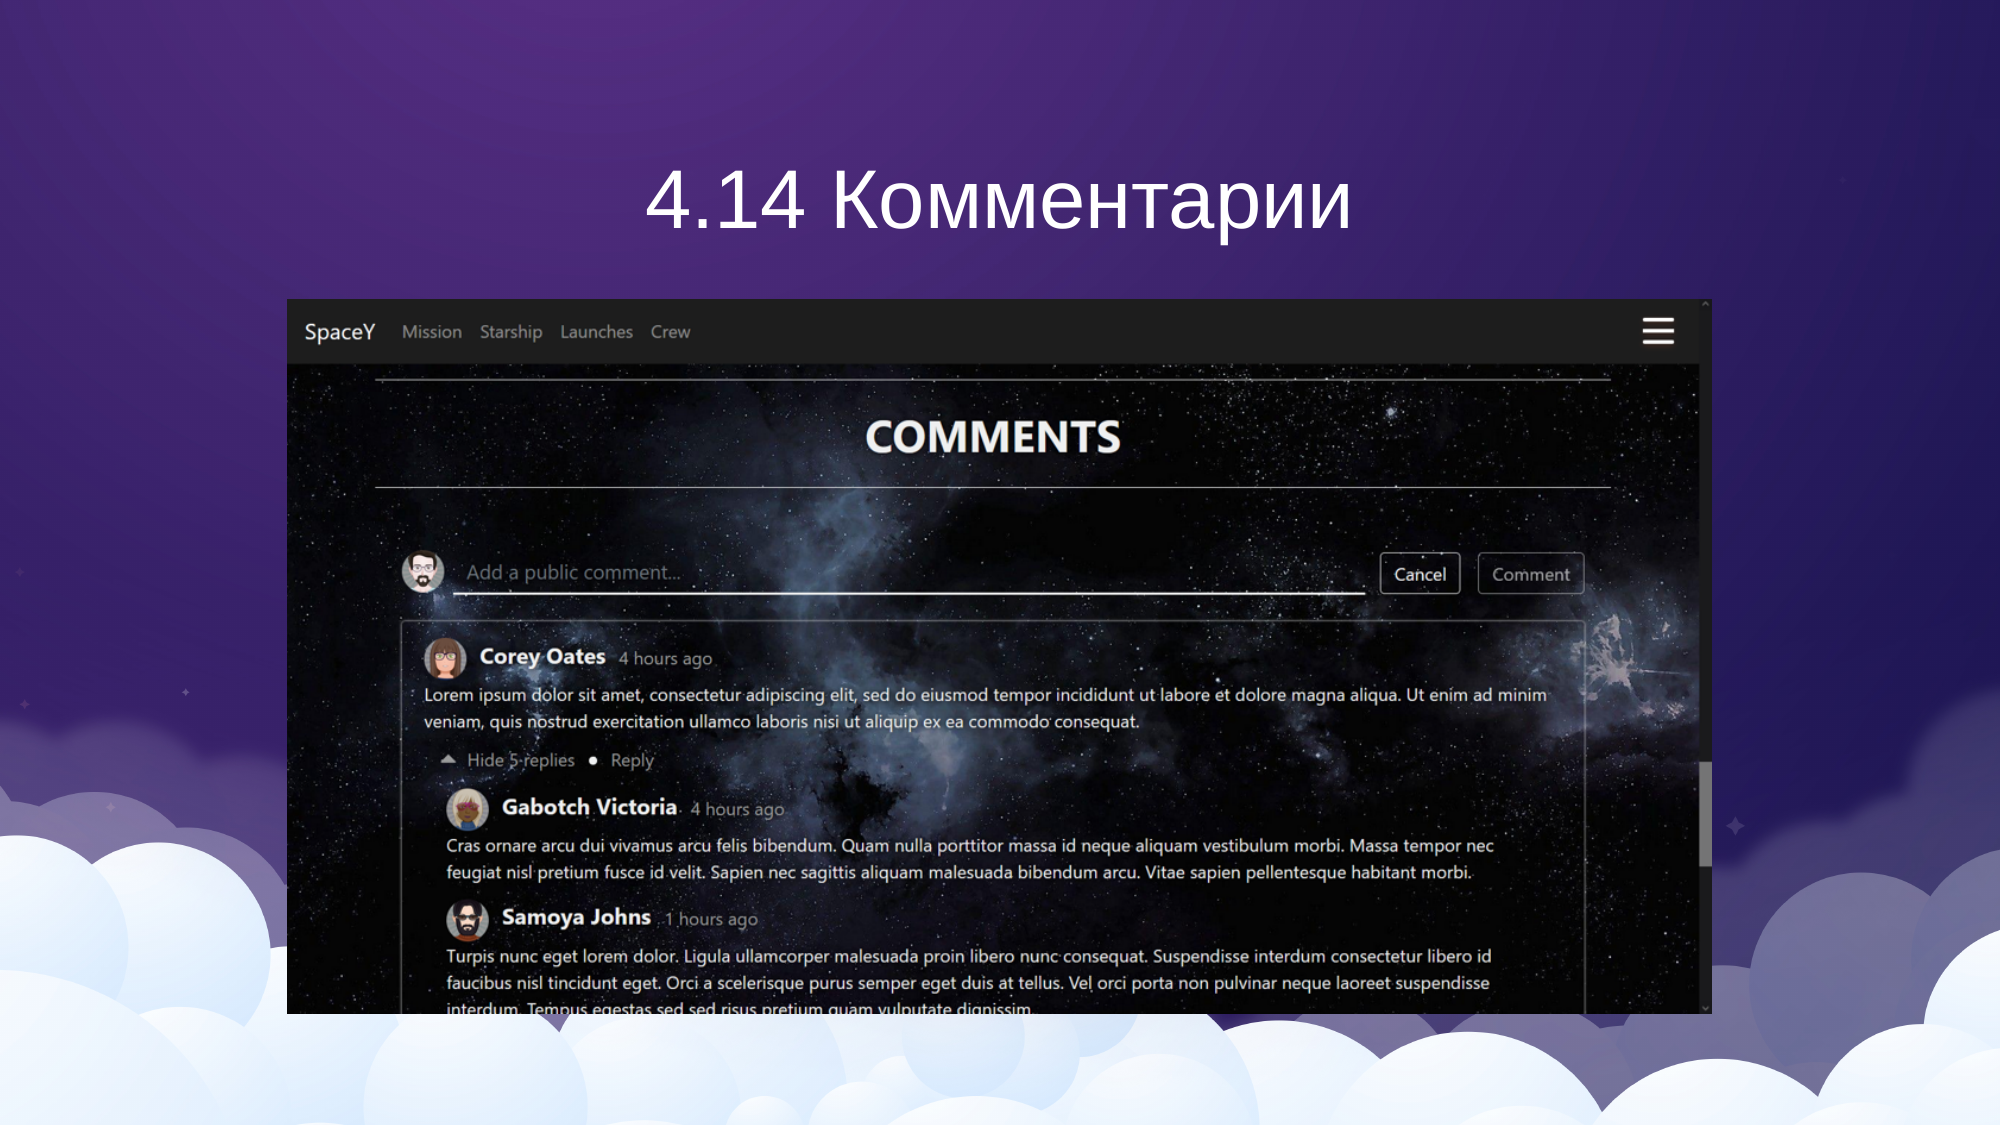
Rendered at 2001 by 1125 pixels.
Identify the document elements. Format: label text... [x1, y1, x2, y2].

title 4.14 Комментарии [142, 96, 1858, 307]
picture [0, 0, 2000, 1125]
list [287, 299, 1712, 1014]
